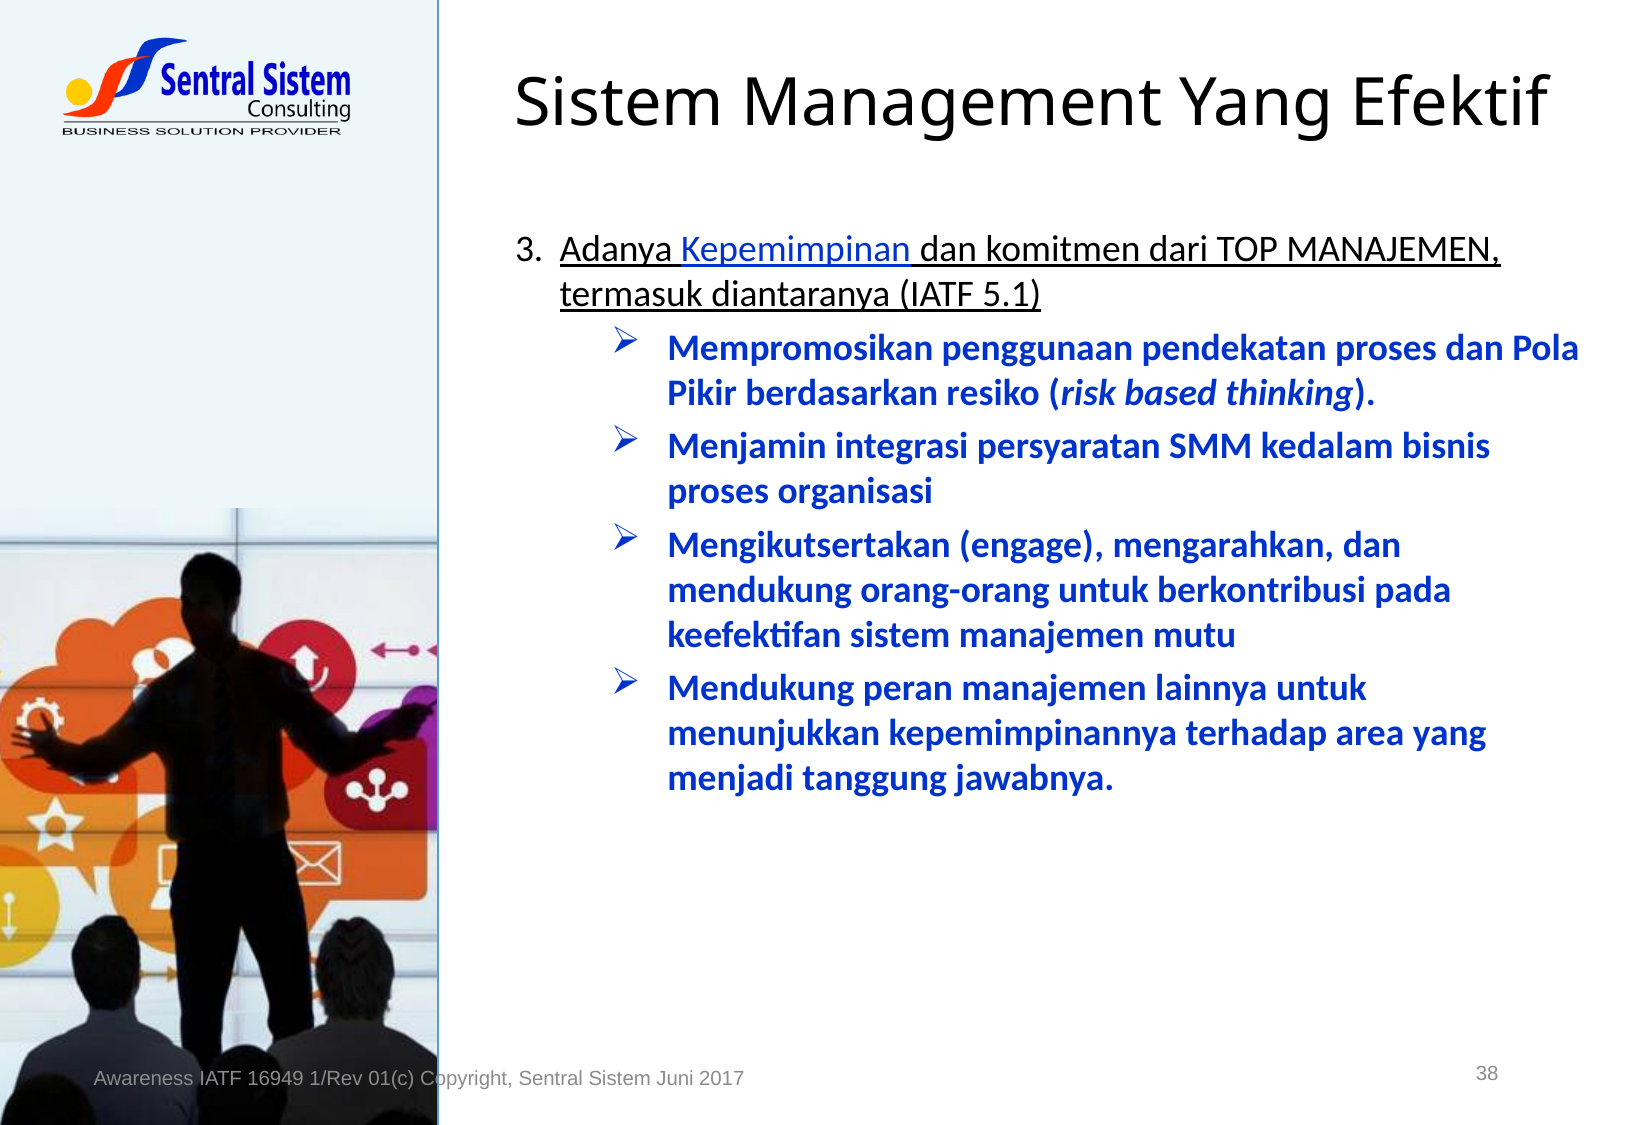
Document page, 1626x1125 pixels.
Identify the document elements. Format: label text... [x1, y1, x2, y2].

list Adanya Kepemimpinan dan komitmen dari TOP MANAJEMEN, termasuk diantaranya (IATF 5.1) Mempromosikan penggunaan pendekatan proses dan Pola Pikir berdasarkan resiko (risk based thinking). Menjamin integrasi persyaratan SMM kedalam bisnis proses organisasi Mengikutsertakan (engage), mengarahkan, dan mendukung orang-orang untuk berkontribusi pada keefektifan sistem manajemen mutu Mendukung peran manajemen lainnya untuk menunjukkan kepemimpinannya terhadap area yang menjadi tanggung jawabnya. [500, 216, 1600, 1005]
picture [0, 508, 437, 1125]
title Sistem Management Yang Efektif [499, 9, 1600, 198]
slide_number 38 [1147, 1042, 1514, 1103]
footer Awareness IATF 16949 1/Rev 01(c) Copyright, Sentral Sistem Juni 2017 [439, 1046, 788, 1107]
text_box [0, 0, 437, 508]
picture [62, 37, 350, 137]
